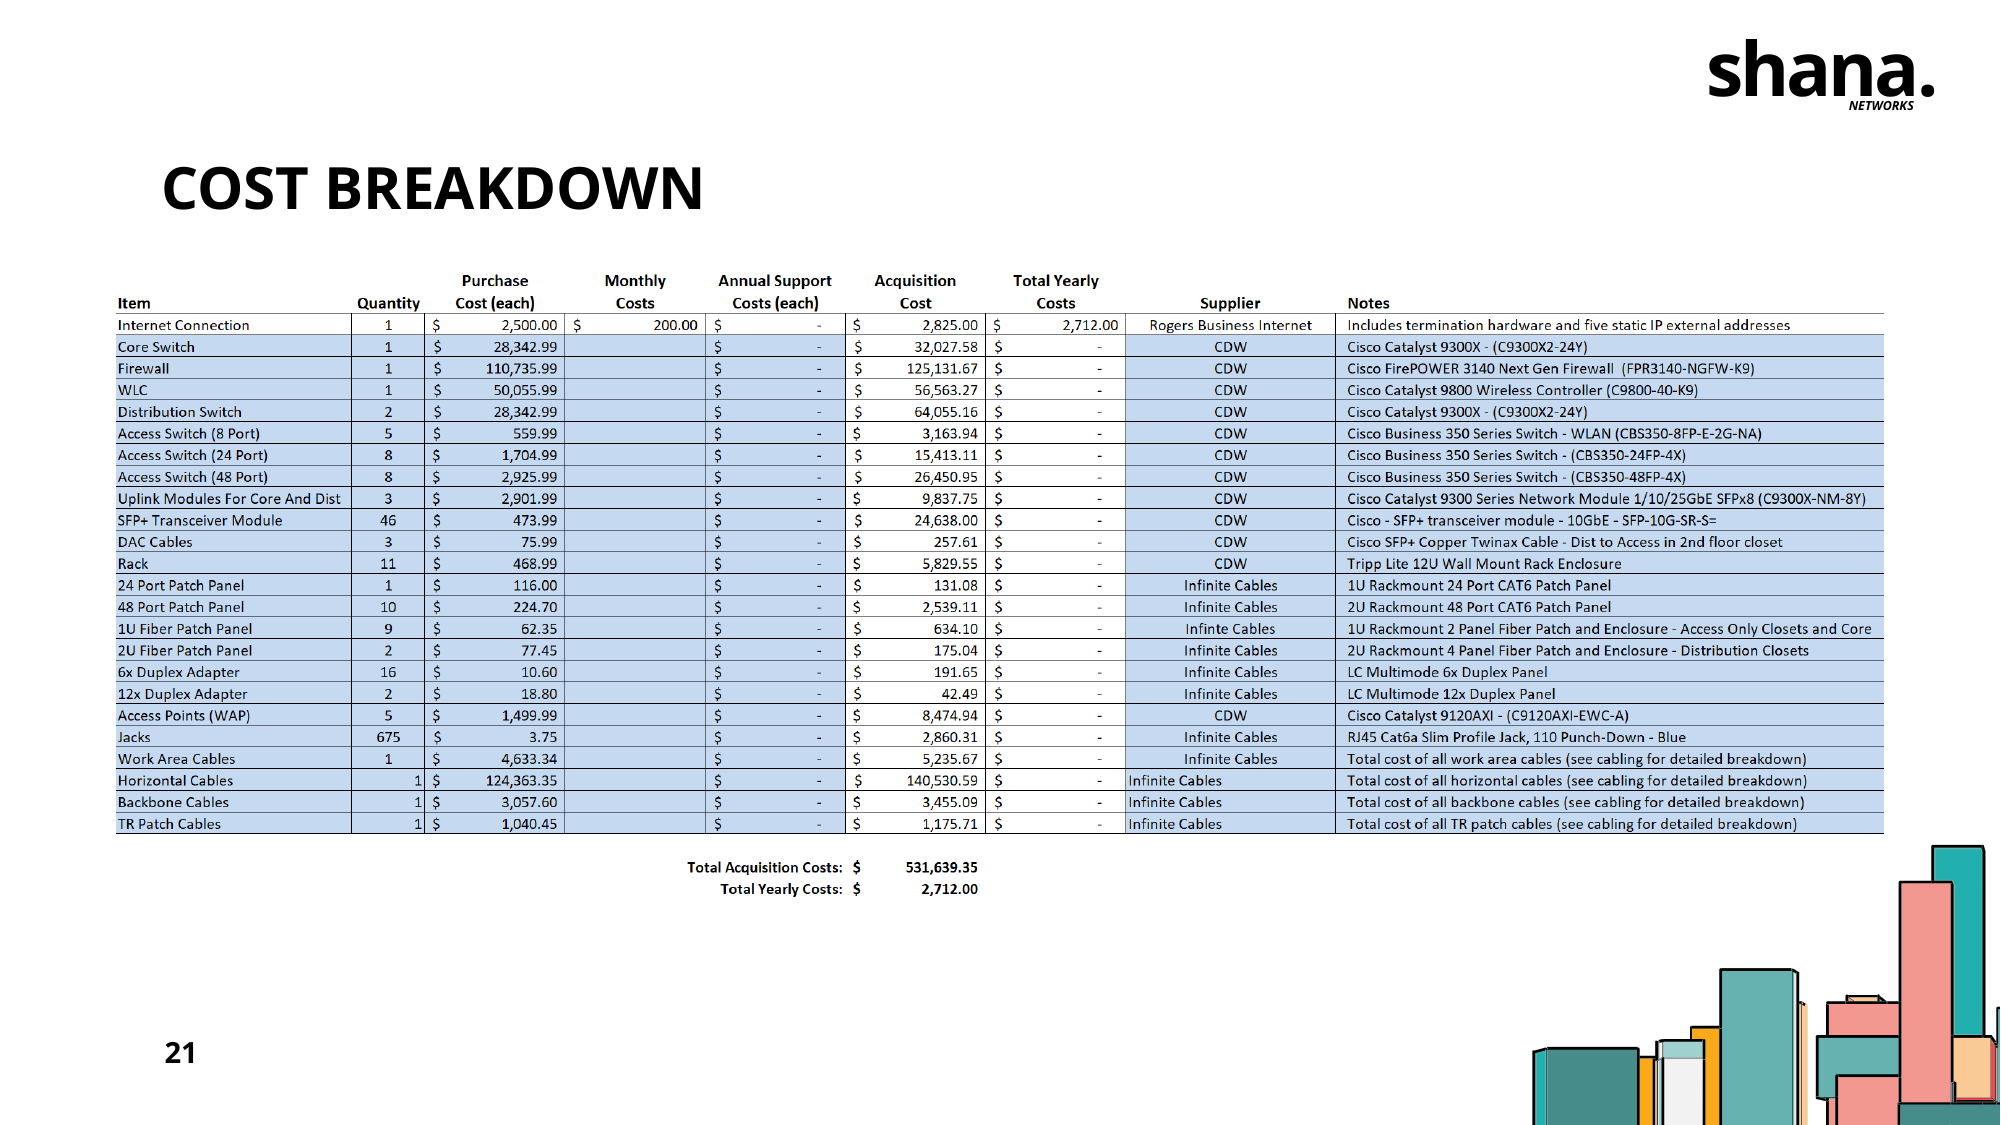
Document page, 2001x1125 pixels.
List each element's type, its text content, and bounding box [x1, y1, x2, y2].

text_box NETWORKS [1834, 90, 1946, 120]
text_box shana. [1691, 20, 1974, 121]
title Cost Breakdown [146, 11, 1854, 230]
picture [116, 272, 2000, 1125]
slide_number 21 [149, 1024, 588, 1085]
